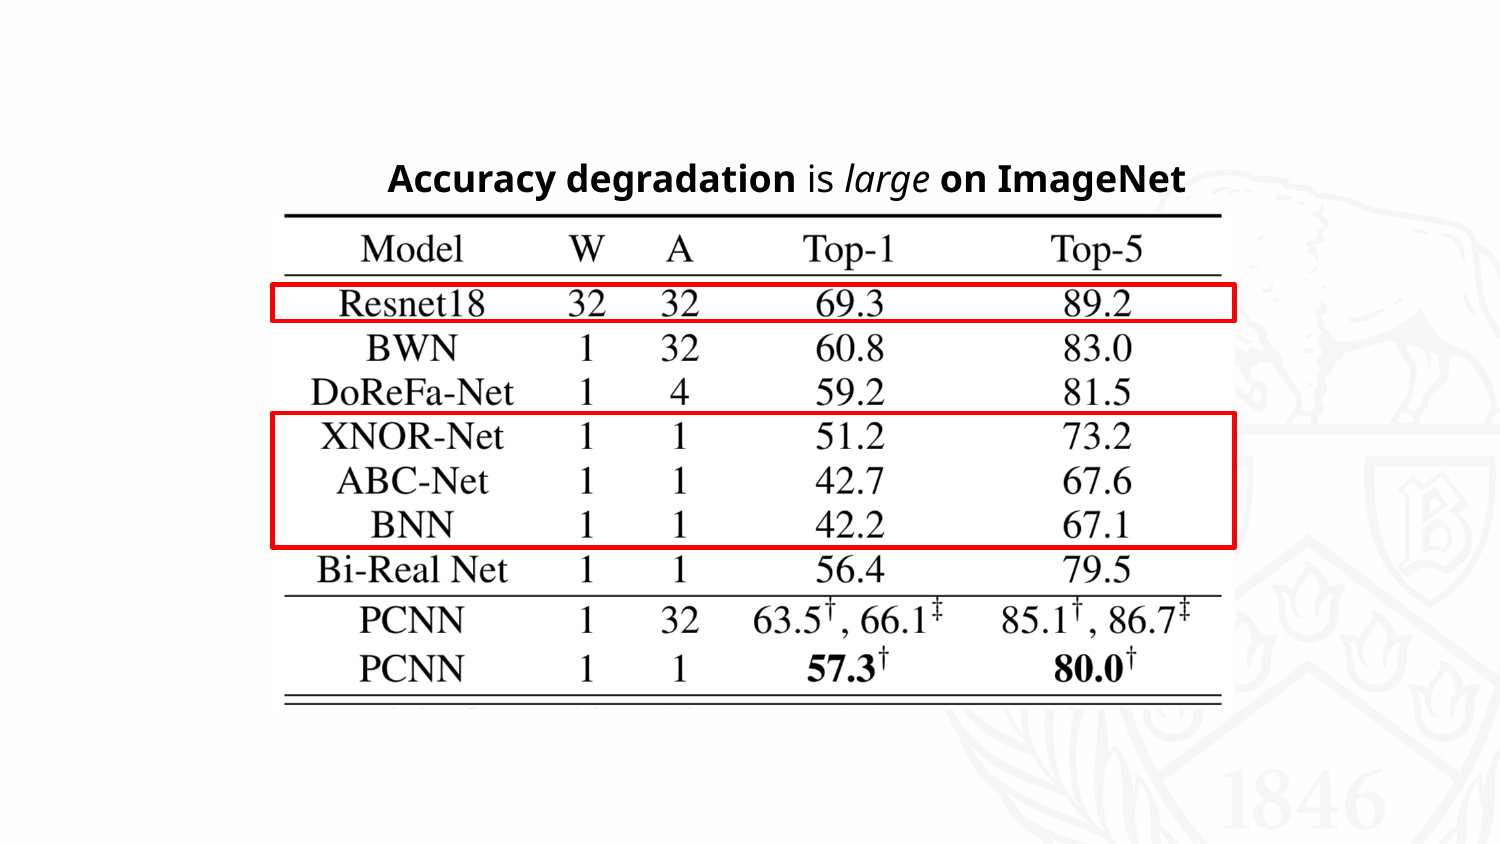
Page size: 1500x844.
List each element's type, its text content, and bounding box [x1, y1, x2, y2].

text_box Accuracy degradation is large on ImageNet [372, 147, 1202, 207]
picture [0, 0, 1500, 844]
